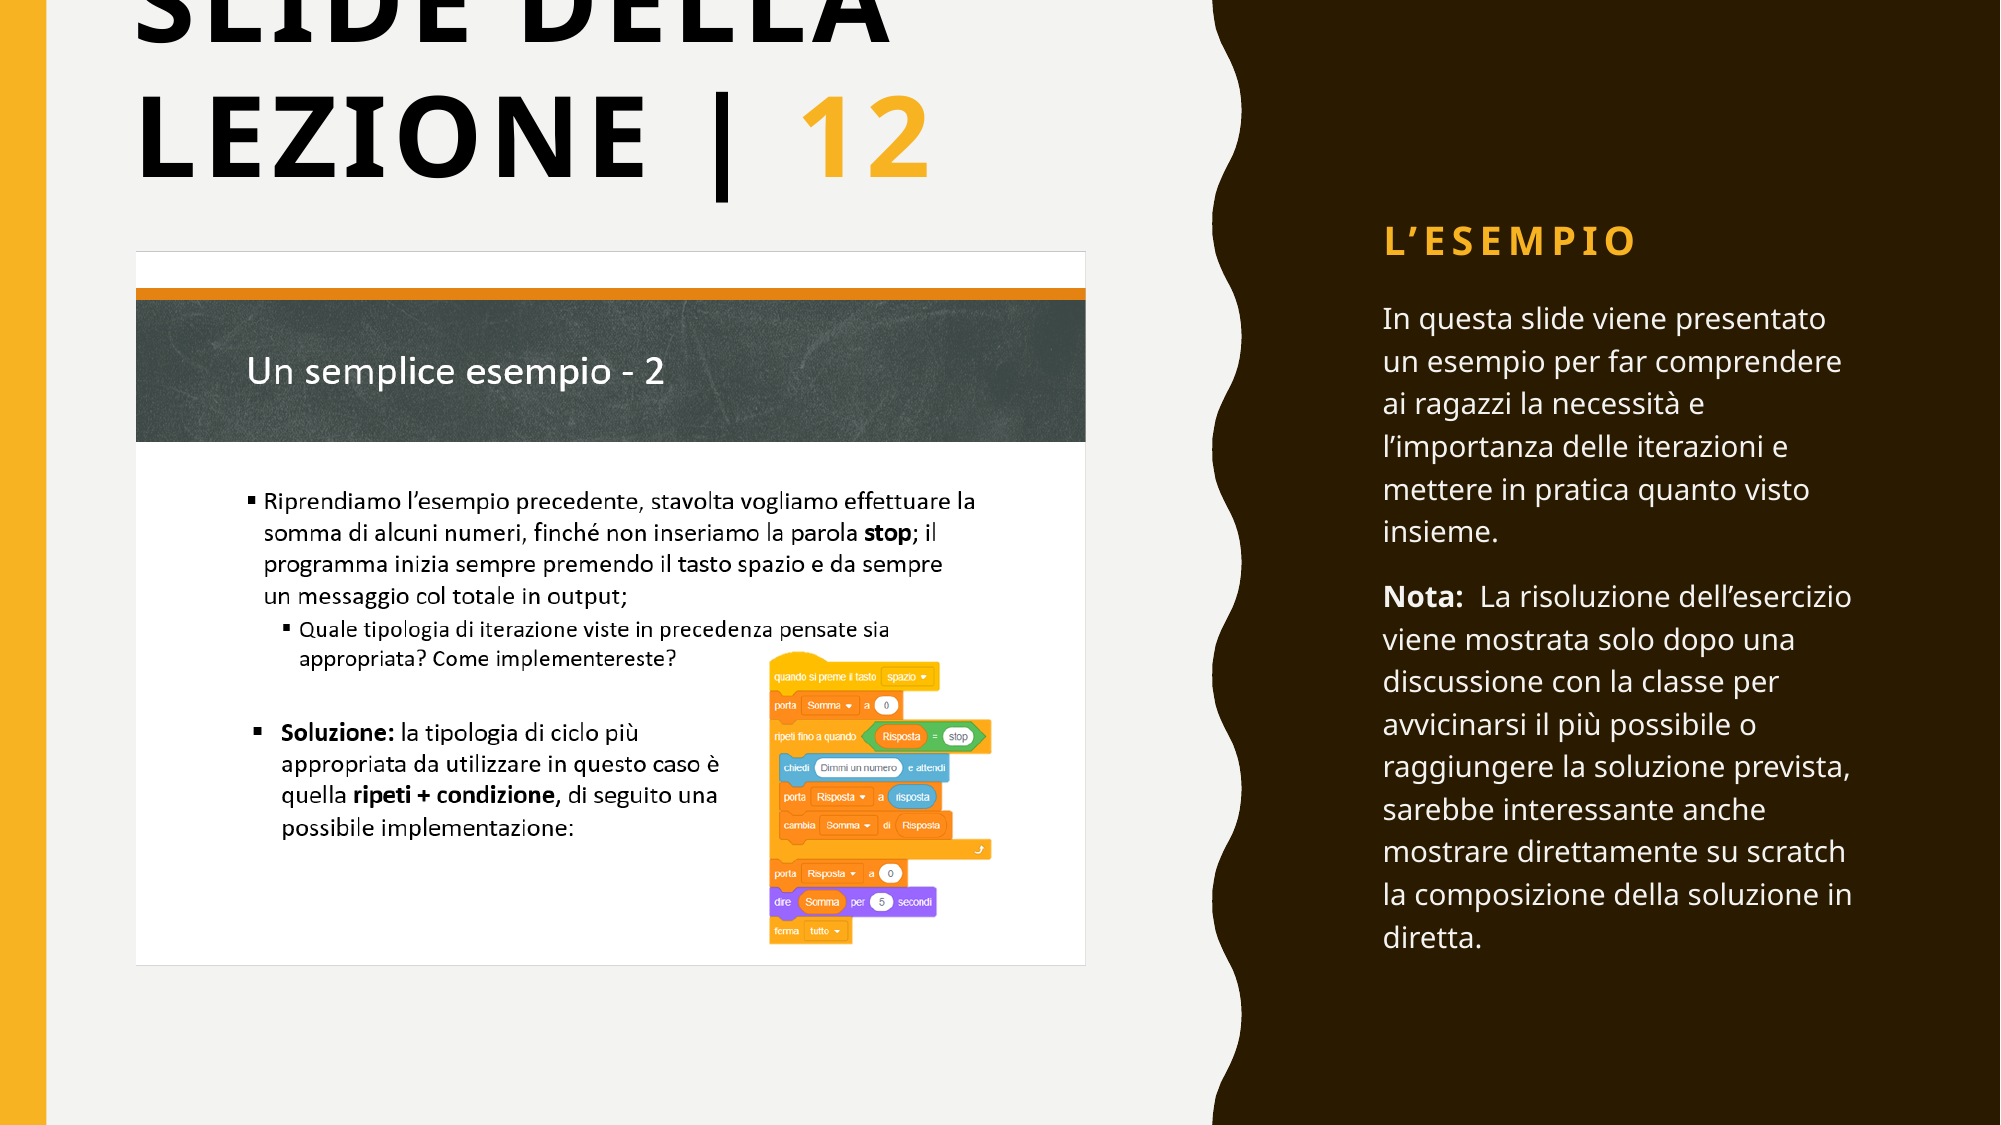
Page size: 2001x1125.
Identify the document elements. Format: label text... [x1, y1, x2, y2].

picture [136, 251, 1086, 967]
list In questa slide viene presentato un esempio per far comprendere ai ragazzi la necessità e l’importanza delle iterazioni e mettere in pratica quanto visto insieme. Nota: La risoluzione dell’esercizio viene mostrata solo dopo una discussione con la classe per avvicinarsi il più possibile o raggiungere la soluzione prevista, sarebbe interessante anche mostrare direttamente su scratch la composizione della soluzione in diretta. [1367, 285, 1875, 997]
title L’esempio [1368, 74, 1912, 271]
text_box Slide della lezione | 12 [118, 62, 1389, 208]
